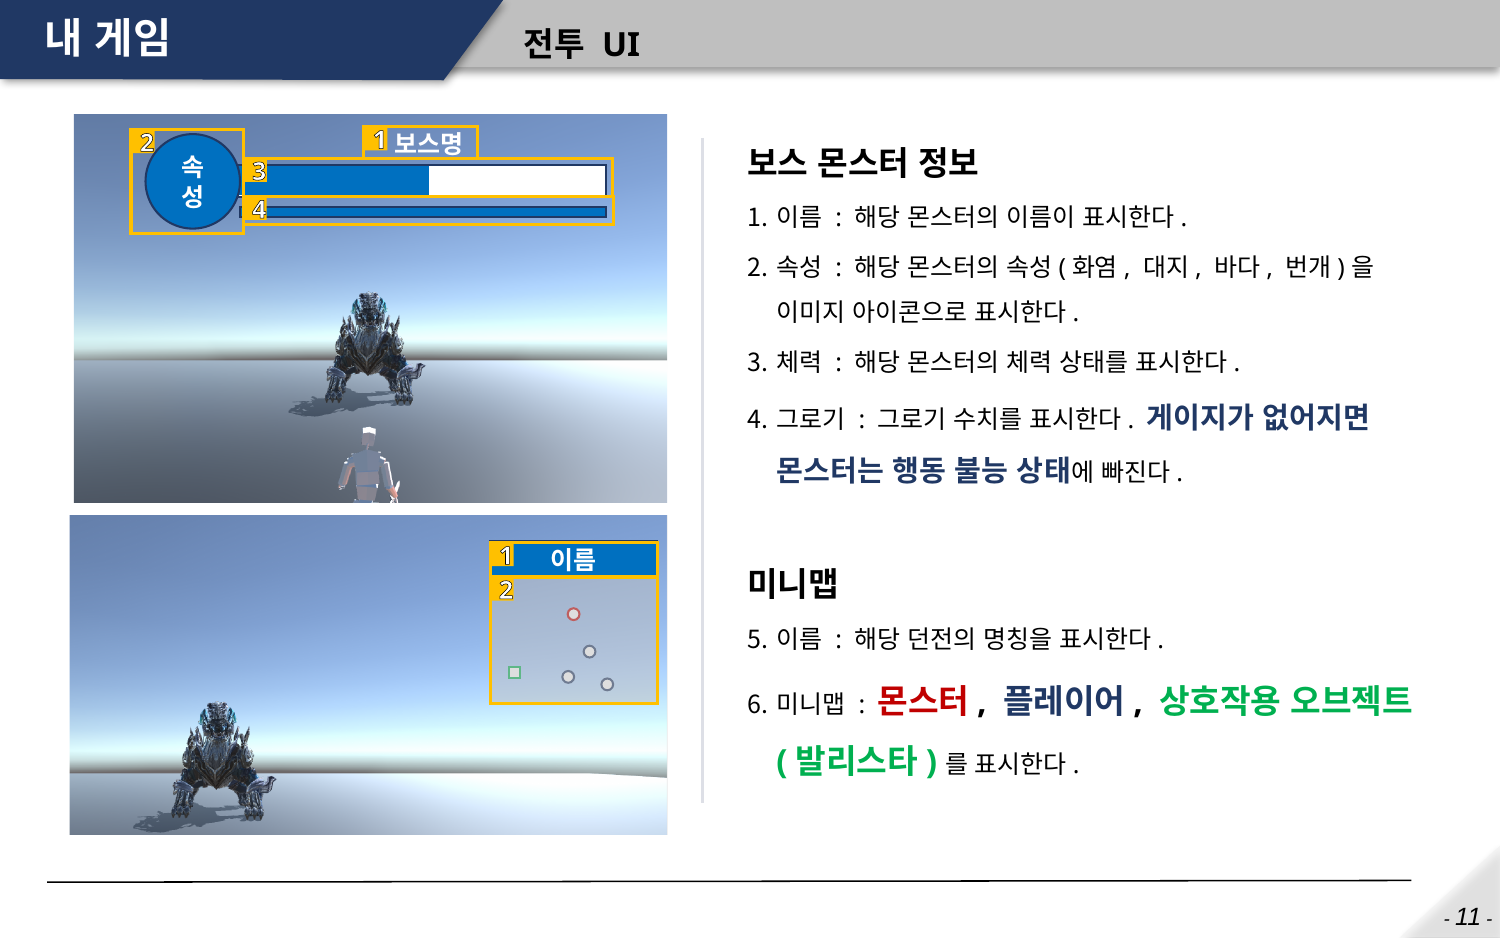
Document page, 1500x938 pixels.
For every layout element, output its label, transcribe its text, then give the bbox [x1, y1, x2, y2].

list 보스 몬스터 정보 이름 : 해당 몬스터의 이름이 표시한다. 속성 : 해당 몬스터의 속성(화염, 대지, 바다, 번개)을 이미지 아이콘으로 표시한다. 체력 : 해당 몬스터의 체력 상태를 표시한다. 그로기 : 그로기 수치를 표시한다. 게이지가 없어지면 몬스터는 행동 불능 상태에 빠진다. 미니맵 이름 : 해당 던전의 명칭을 표시한다. 미니맵 : 몬스터, 플레이어, 상호작용 오브젝트(발리스타)를 표시한다. [732, 114, 1436, 847]
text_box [490, 541, 658, 704]
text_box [131, 121, 614, 234]
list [73, 114, 668, 503]
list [69, 515, 668, 835]
list 전투 UI [508, 0, 1500, 68]
title 내 게임 [29, 0, 479, 81]
